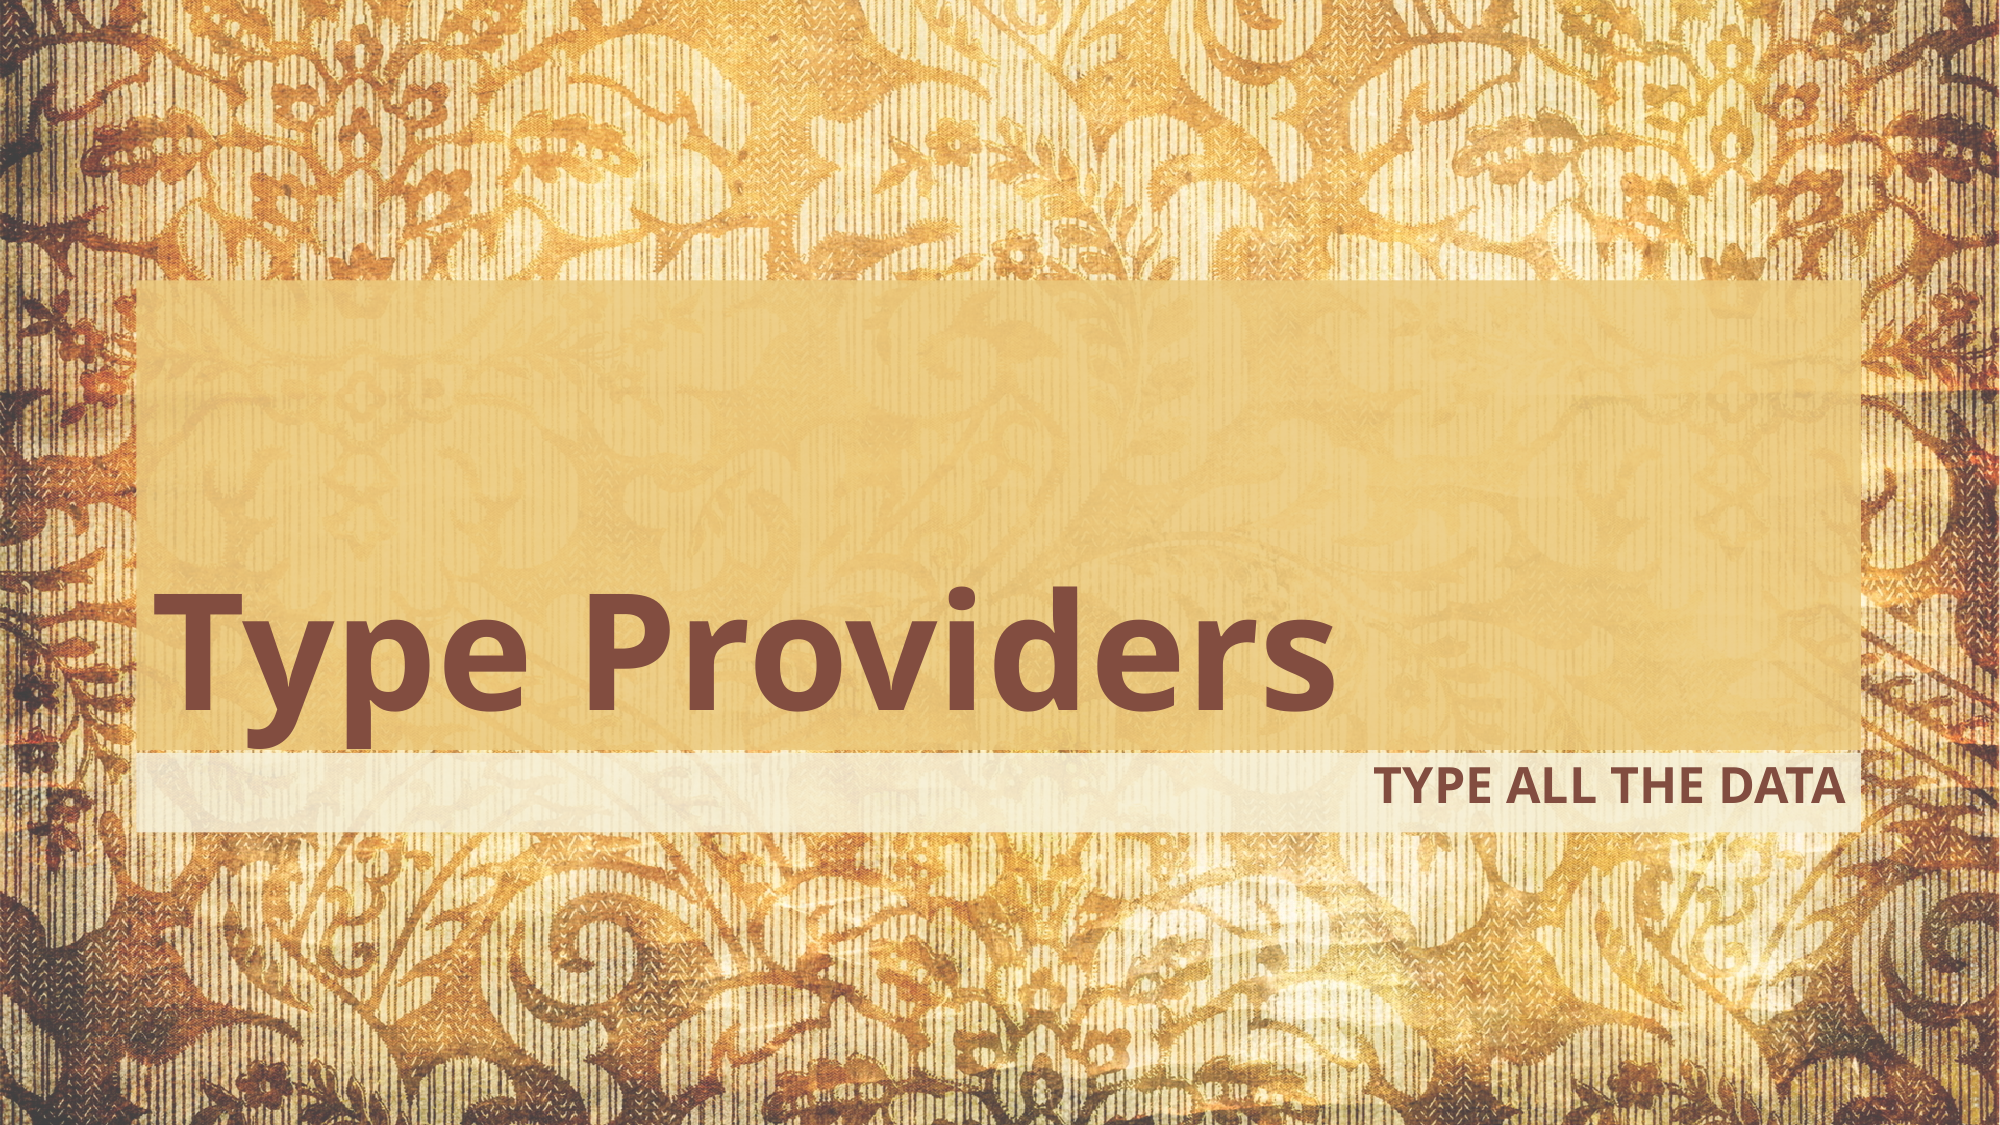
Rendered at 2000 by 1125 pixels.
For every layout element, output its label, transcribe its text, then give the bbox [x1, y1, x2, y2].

title Type Providers [136, 280, 1861, 750]
list TYPE ALL THE DATA [136, 752, 1861, 833]
